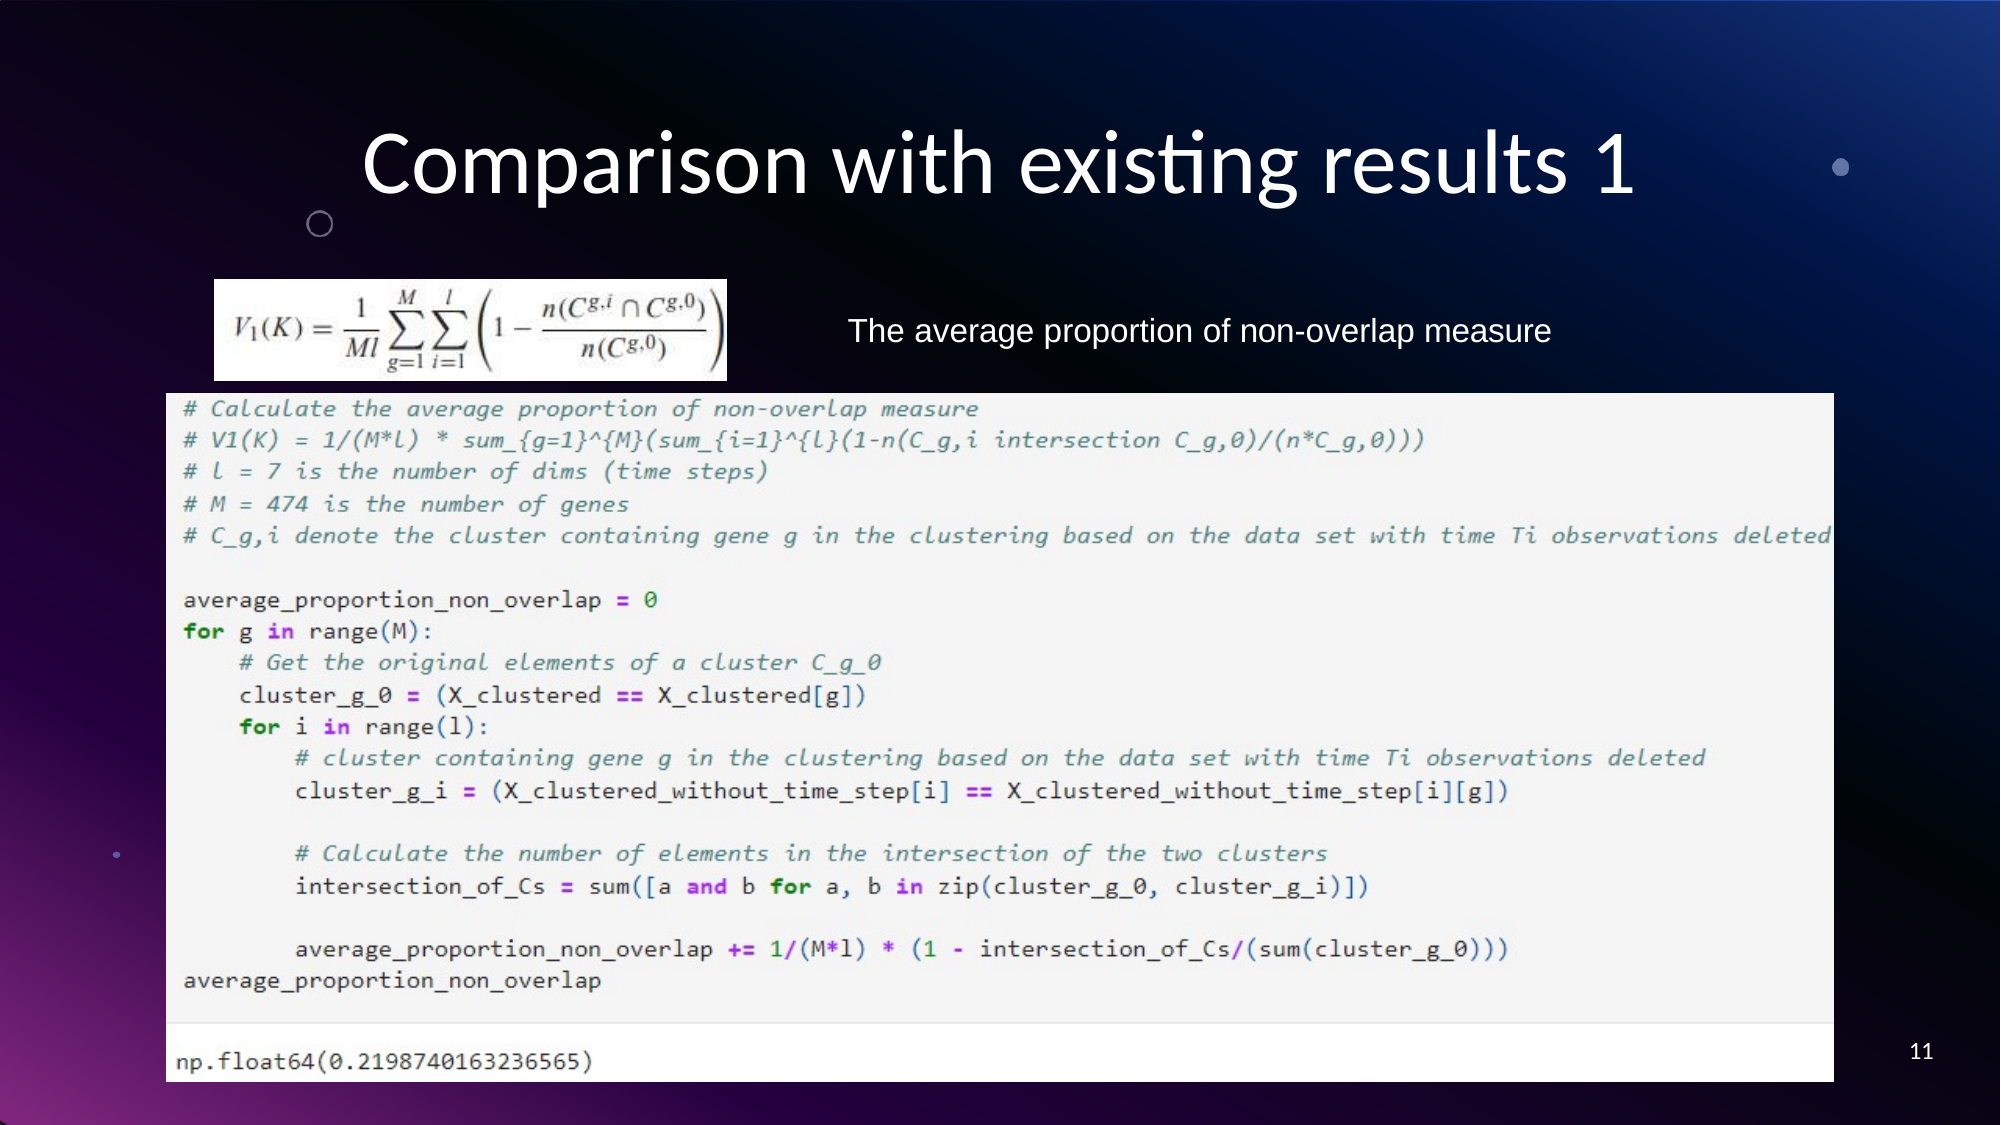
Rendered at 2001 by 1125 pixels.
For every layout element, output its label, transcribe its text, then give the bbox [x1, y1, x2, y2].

text_box The average proportion of non-overlap measure [845, 307, 1558, 350]
slide_number 10 [1902, 1039, 1943, 1125]
picture [0, 0, 2000, 1125]
title Comparison with existing results 1 [360, 100, 1640, 291]
